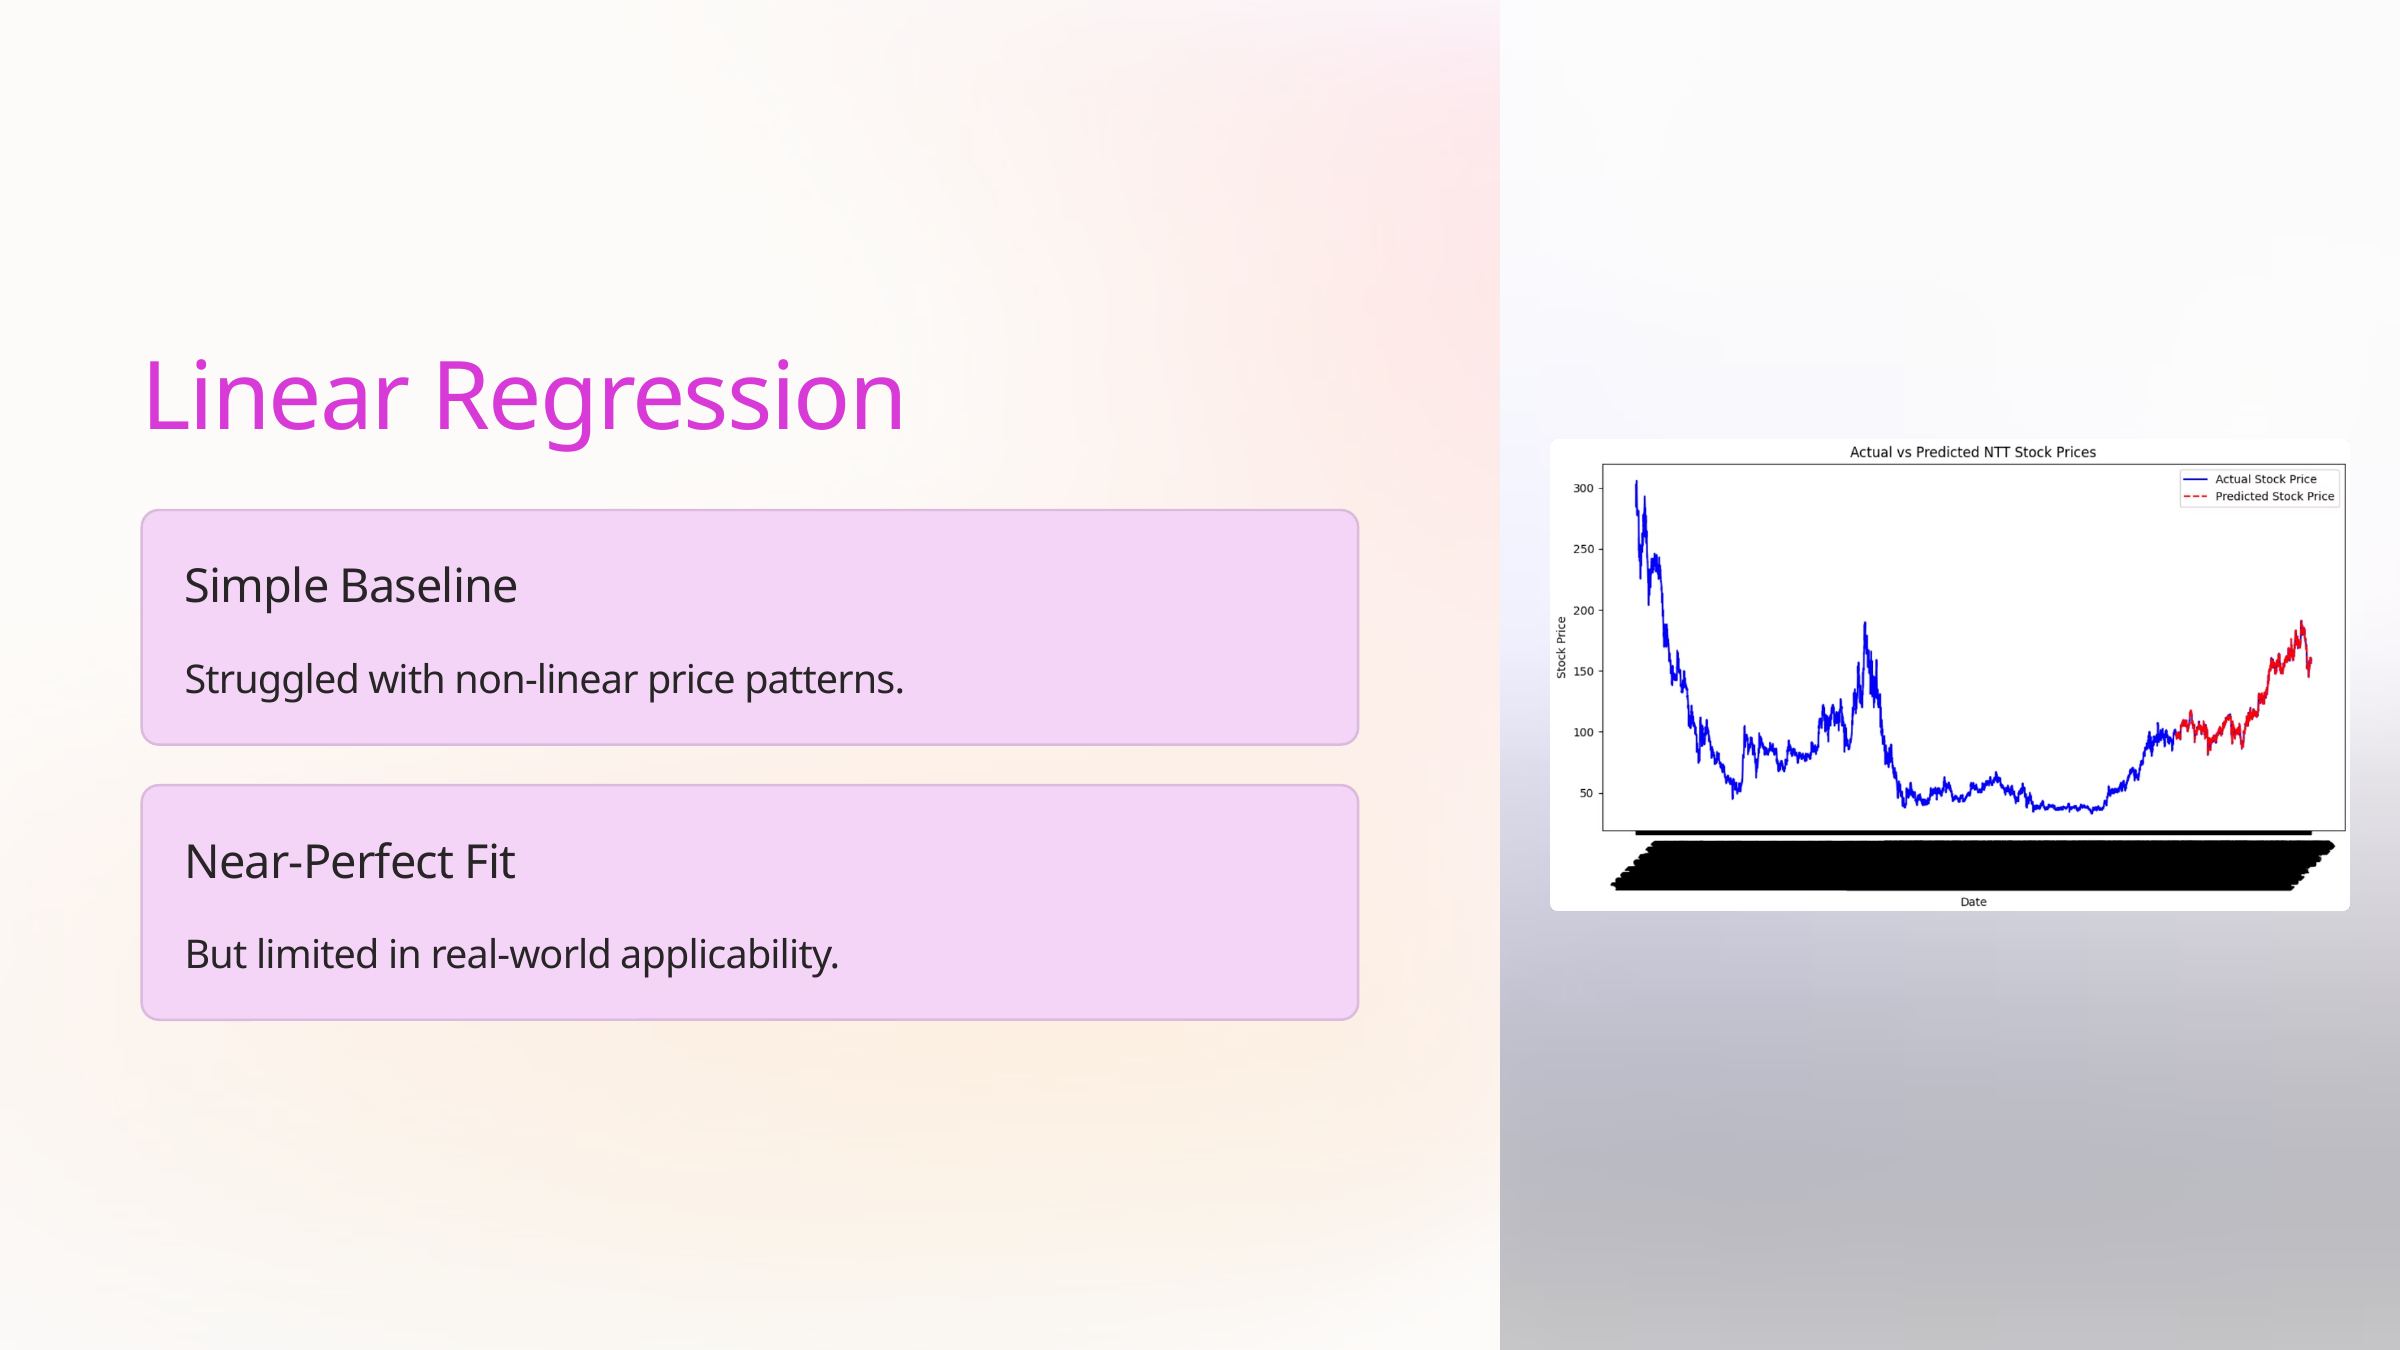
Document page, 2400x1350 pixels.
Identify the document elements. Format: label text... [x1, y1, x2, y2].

text_box Struggled with non-linear price patterns. [184, 636, 1316, 702]
text_box Linear Regression [141, 330, 1095, 450]
text_box [141, 510, 1359, 745]
text_box But limited in real-world applicability. [184, 911, 1316, 977]
text_box [141, 785, 1359, 1020]
text_box Near-Perfect Fit [184, 828, 662, 888]
picture [1499, 0, 2400, 1350]
text_box Simple Baseline [184, 552, 662, 613]
